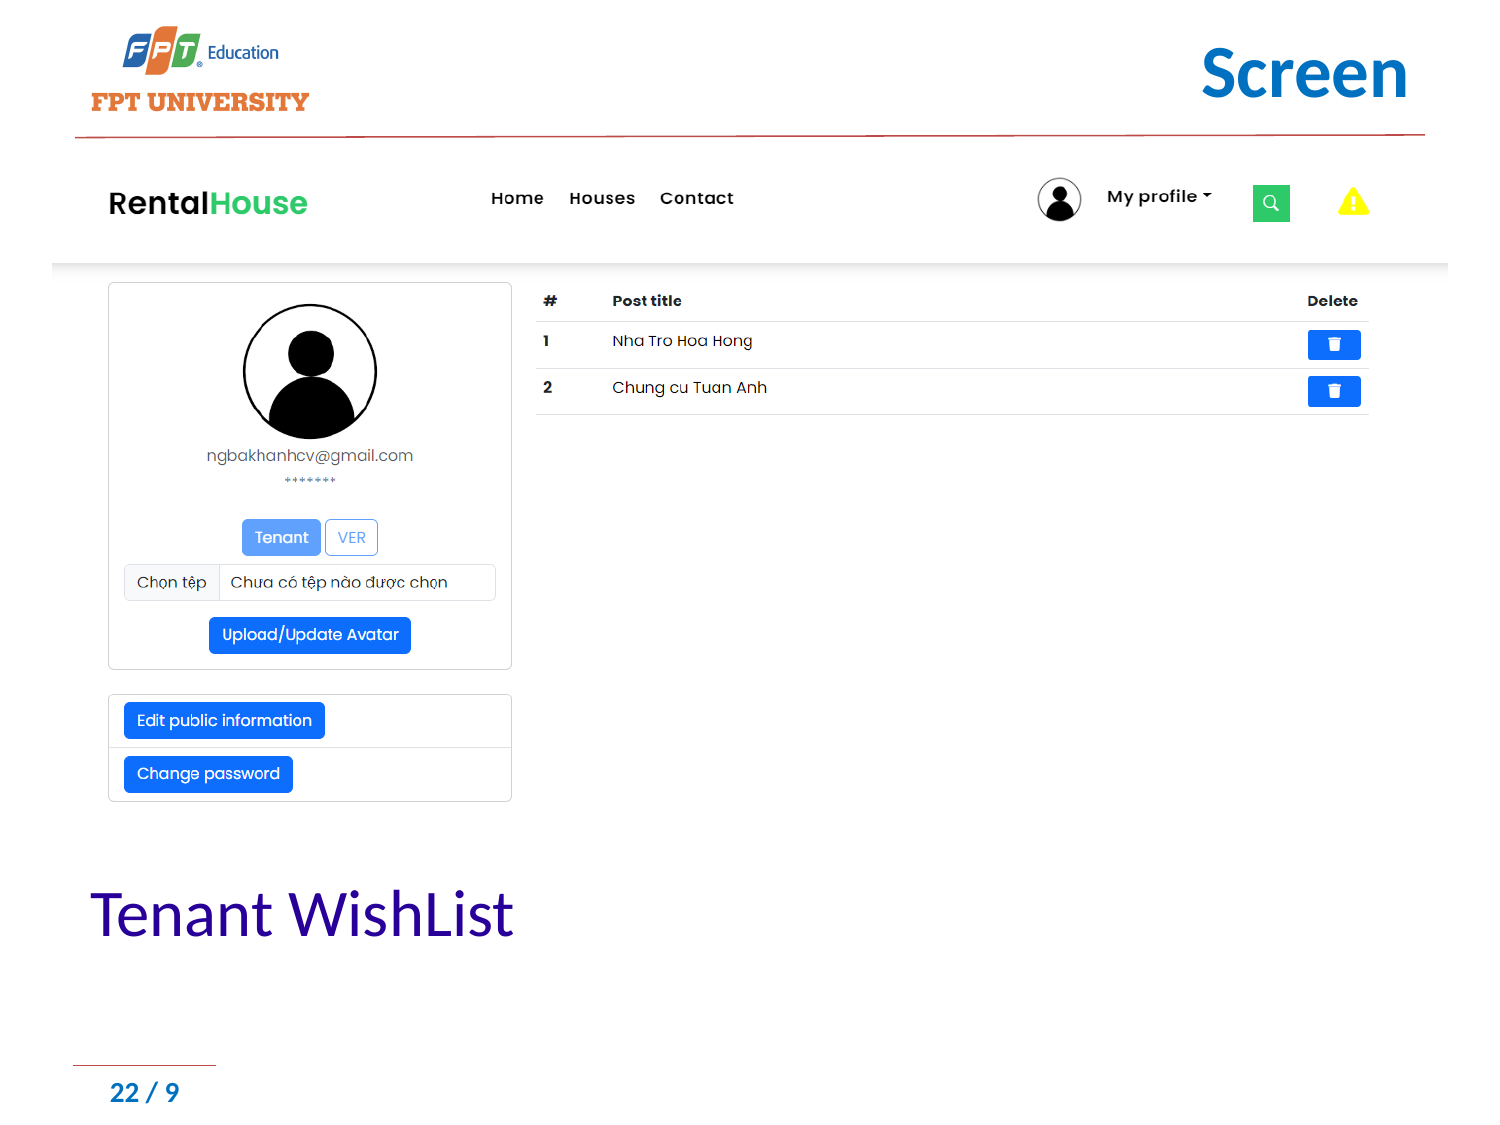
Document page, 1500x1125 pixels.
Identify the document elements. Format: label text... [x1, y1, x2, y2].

list Tenant WishList [75, 862, 1425, 1047]
picture [52, 159, 1448, 838]
picture [77, 2, 315, 133]
title Screen [315, 0, 1425, 135]
